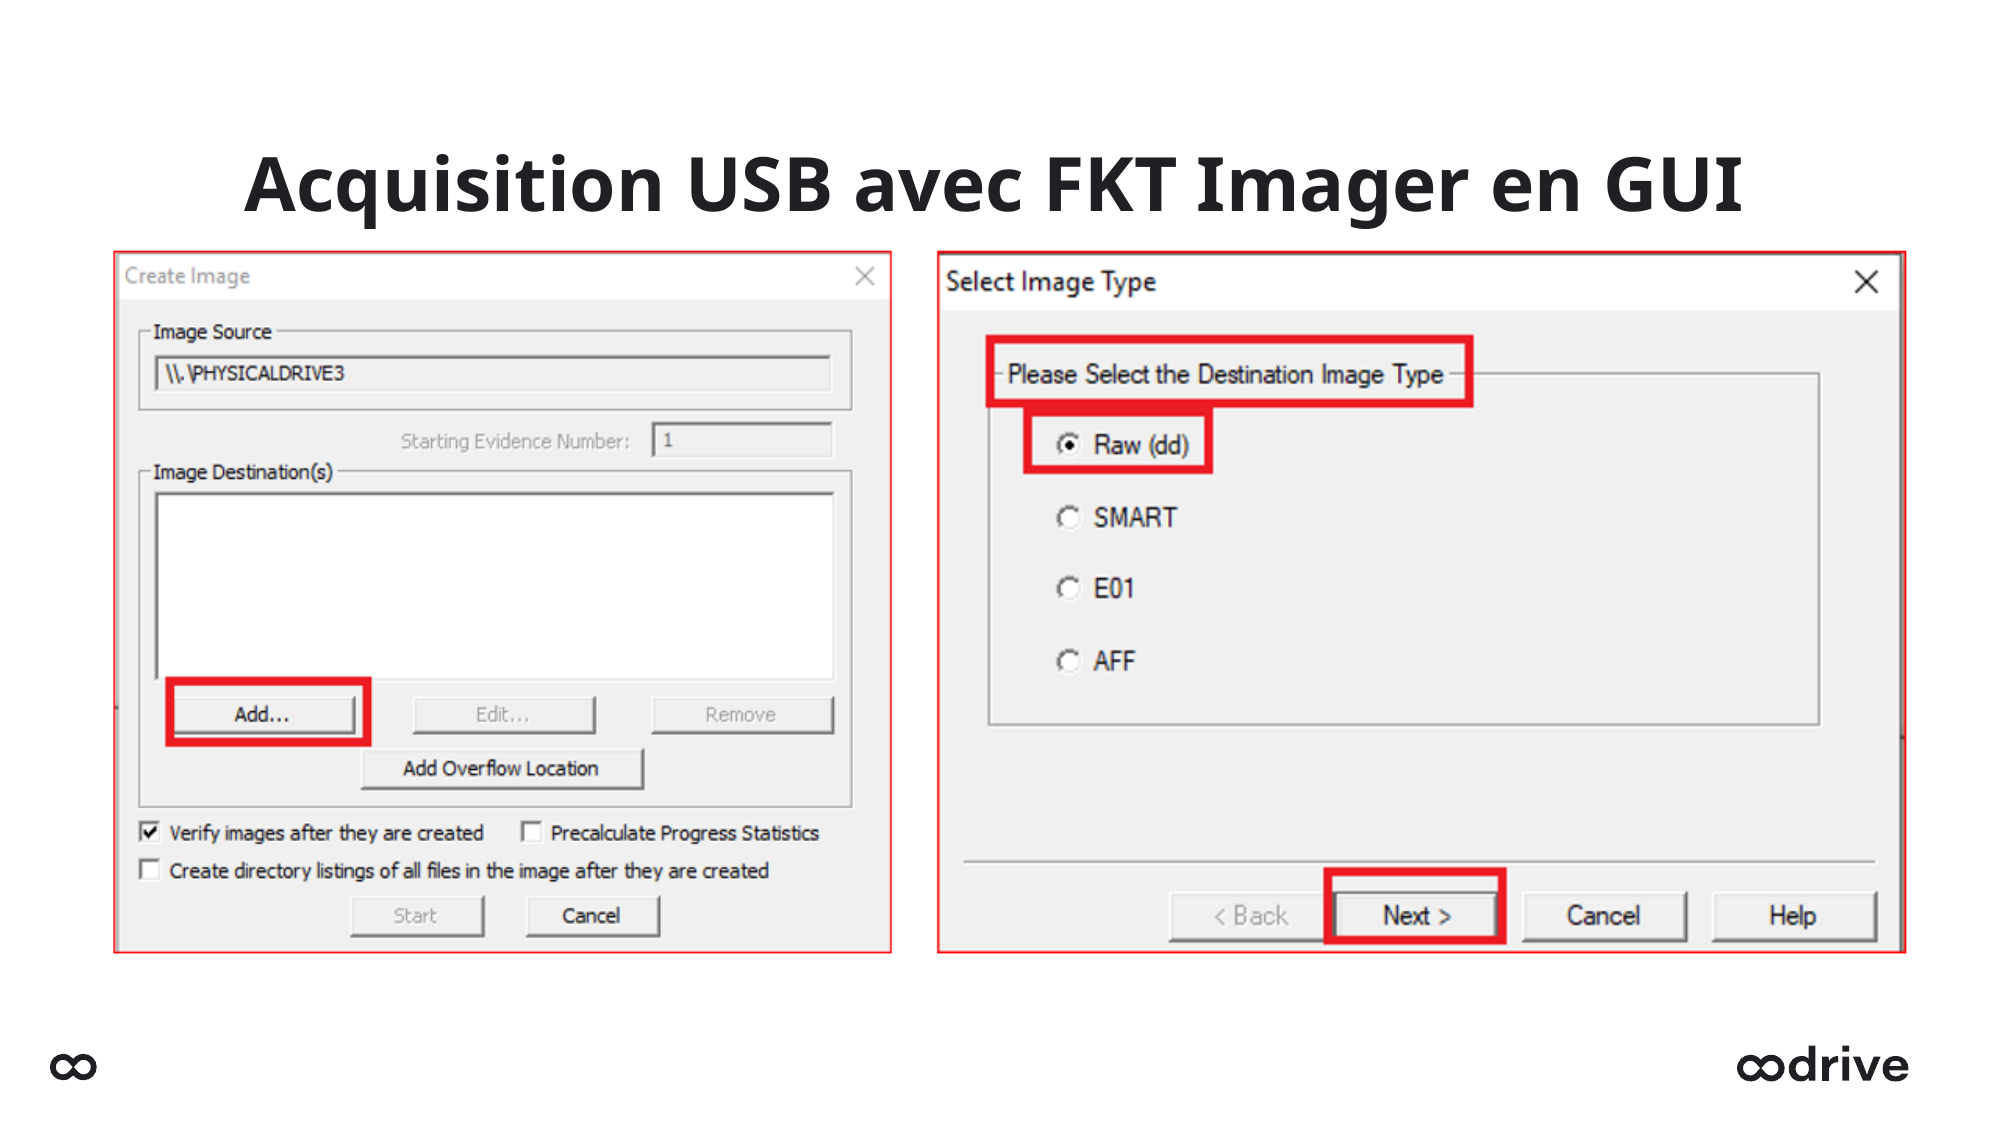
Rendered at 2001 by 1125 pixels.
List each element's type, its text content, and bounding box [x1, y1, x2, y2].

picture [97, 237, 1930, 985]
text_box Acquisition USB avec FKT Imager en GUI [229, 129, 1798, 234]
